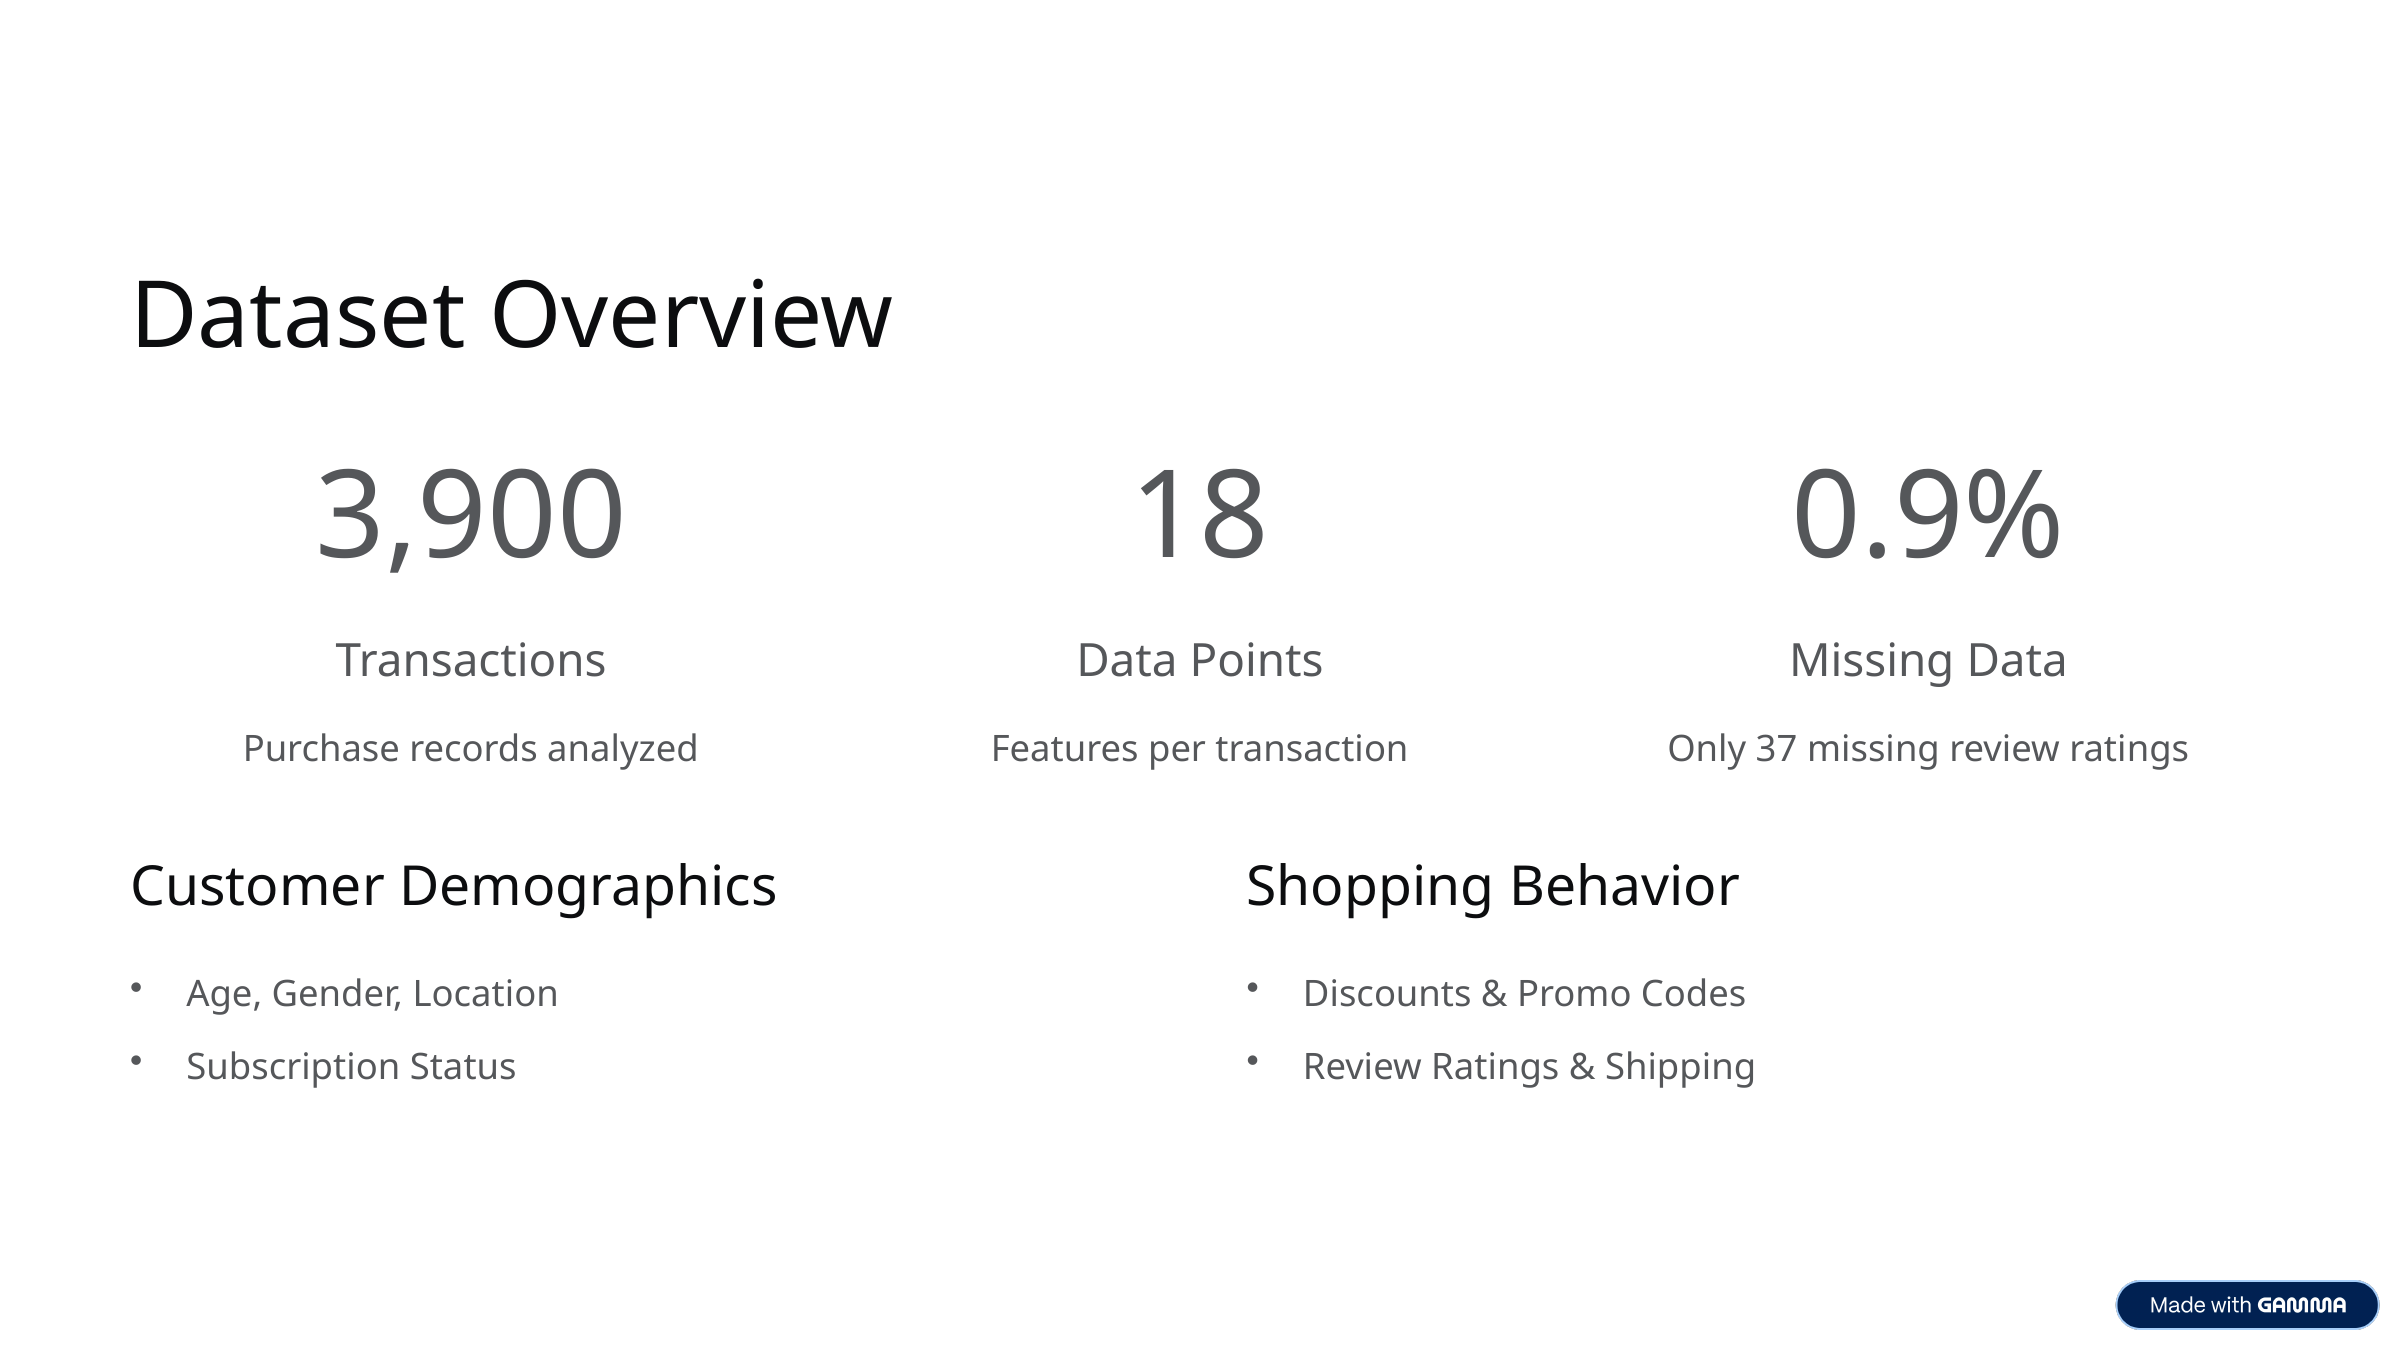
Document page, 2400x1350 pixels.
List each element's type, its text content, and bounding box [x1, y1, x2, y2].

text_box 3,900 [130, 459, 813, 583]
text_box Review Ratings & Shipping [1246, 1027, 2271, 1087]
text_box Shopping Behavior [1246, 847, 1805, 918]
text_box 0.9% [1587, 459, 2270, 583]
text_box Only 37 missing review ratings [1587, 709, 2270, 769]
text_box Missing Data [1696, 628, 2162, 687]
text_box Subscription Status [130, 1027, 1155, 1087]
text_box Data Points [967, 628, 1433, 687]
text_box Dataset Overview [130, 250, 1061, 367]
text_box Customer Demographics [130, 847, 787, 918]
text_box Age, Gender, Location [130, 954, 1155, 1015]
text_box Features per transaction [858, 709, 1541, 769]
text_box 18 [858, 459, 1541, 583]
text_box Discounts & Promo Codes [1246, 954, 2271, 1015]
text_box Transactions [238, 628, 704, 687]
picture [2106, 1271, 2389, 1339]
text_box Purchase records analyzed [130, 709, 813, 769]
